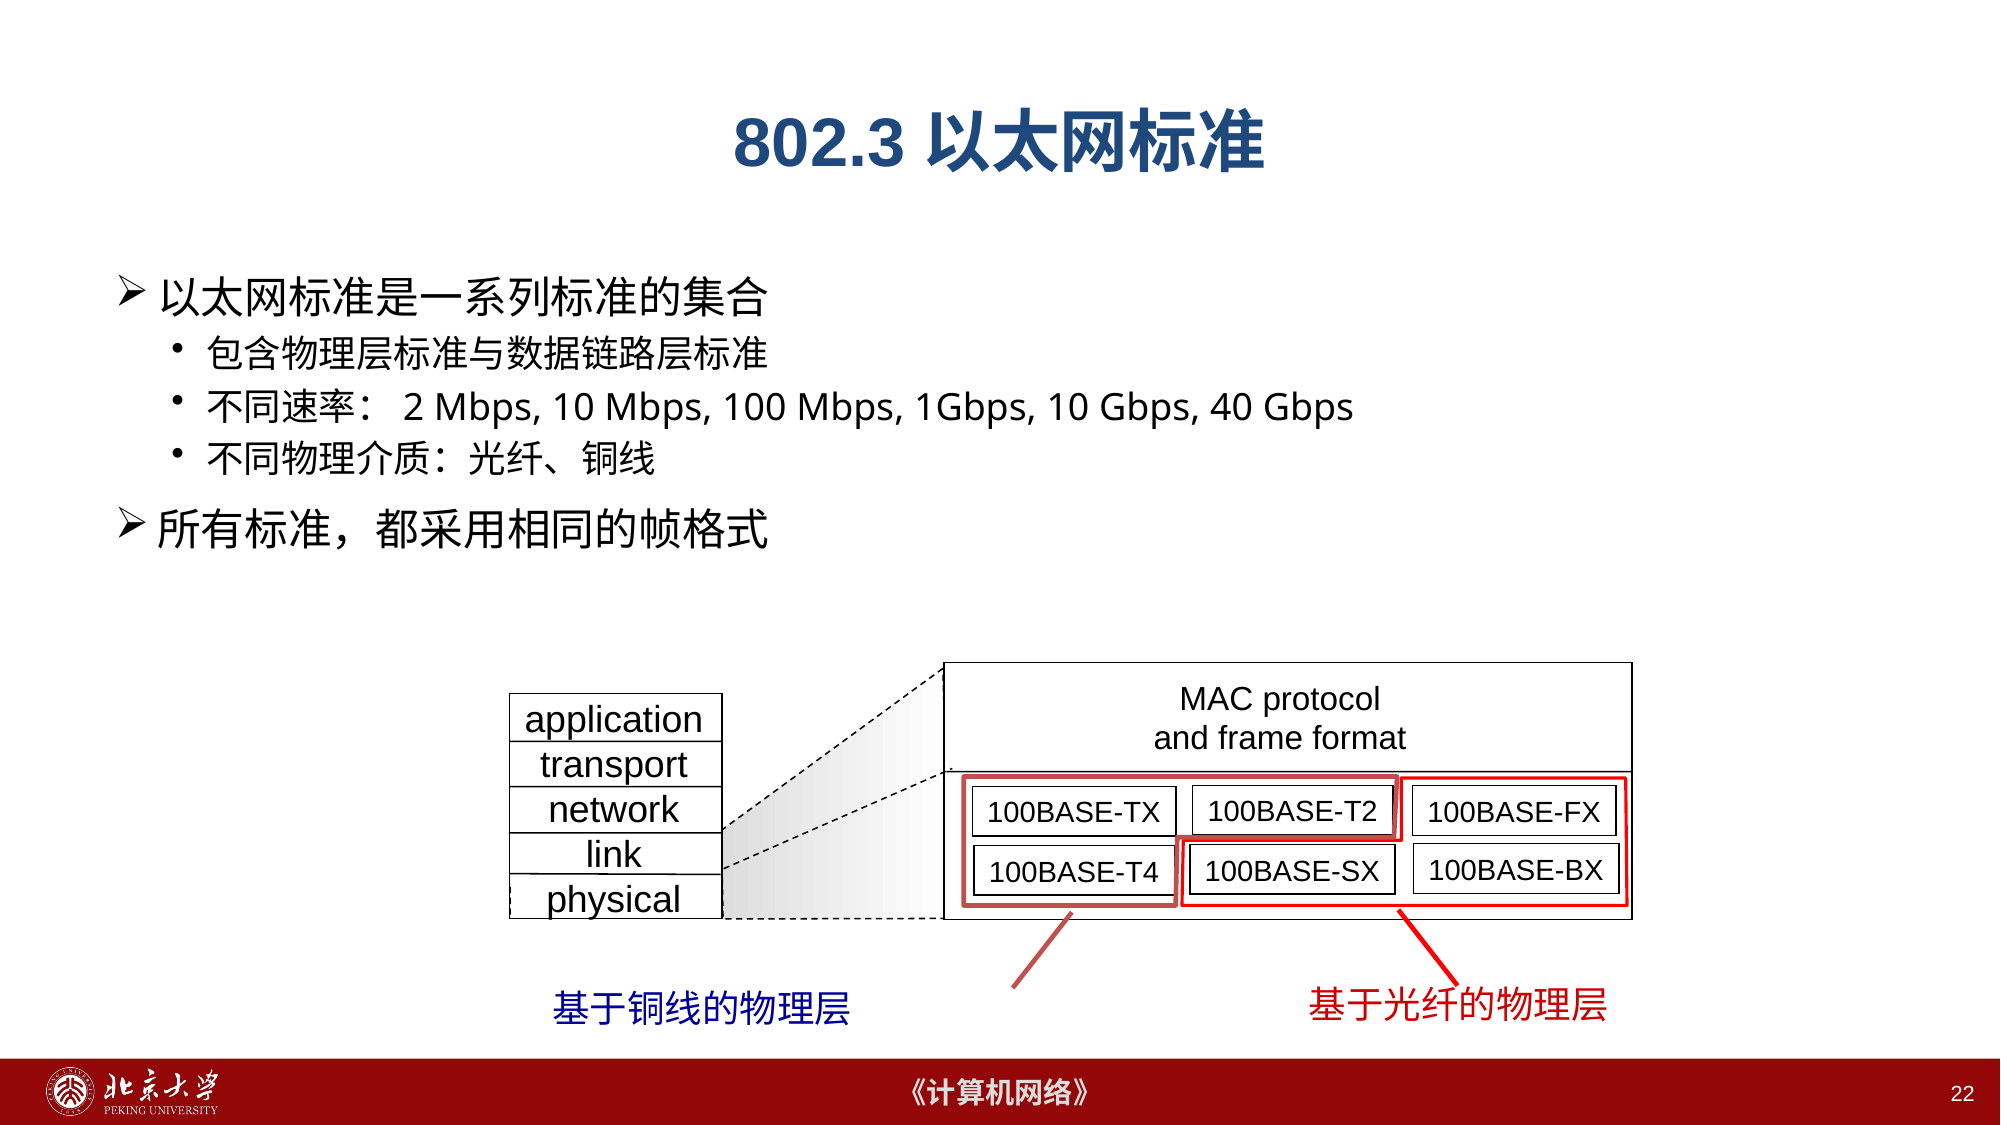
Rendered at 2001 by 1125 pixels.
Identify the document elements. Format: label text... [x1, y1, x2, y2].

text_box [798, 668, 943, 774]
list 以太网标准是一系列标准的集合 包含物理层标准与数据链路层标准 不同速率：2 Mbps, 10 Mbps, 100 Mbps, 1Gbps, 10 Gbps, 40 Gbps 不同物理介质：光纤、铜线 所有标准，都采用相同的帧格式 [99, 262, 1900, 1005]
title 802.3以太网标准 [99, 45, 1900, 233]
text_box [537, 776, 1398, 1040]
text_box [943, 662, 1633, 920]
picture [46, 1067, 218, 1116]
slide_number 22 [1522, 1072, 1990, 1125]
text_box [1399, 777, 1628, 1036]
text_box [508, 686, 723, 928]
text_box MAC protocol and frame format [1138, 669, 1422, 764]
